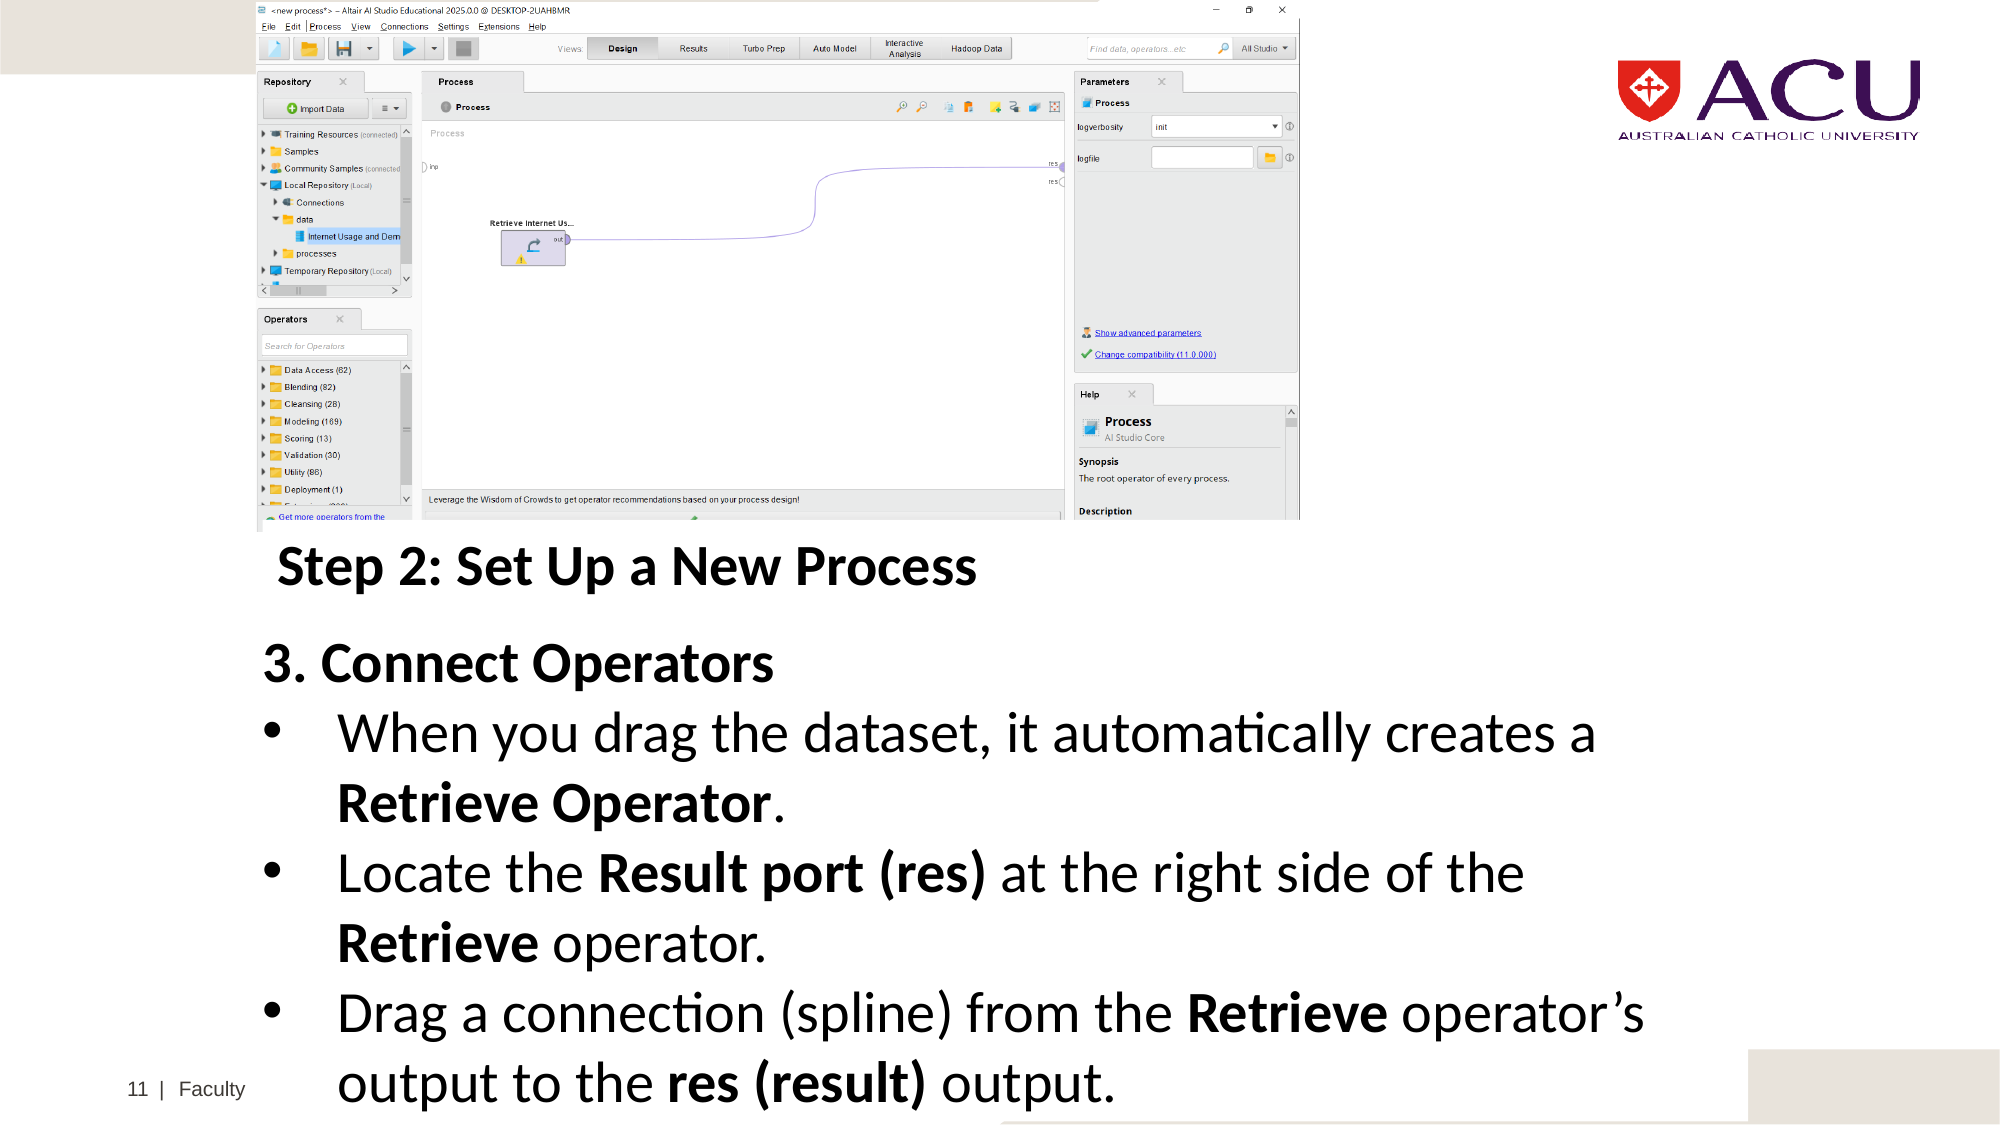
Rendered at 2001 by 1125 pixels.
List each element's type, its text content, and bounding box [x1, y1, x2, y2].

text_box Step 2: Set Up a New Process [262, 519, 1750, 605]
picture [255, 2, 1301, 532]
text_box 3. Connect Operators When you drag the dataset, it automatically creates a Retrieve Operator. Locate the Result port (res) at the right side of the Retrieve operator. Drag a connection (spline) from the Retrieve operator’s output to the res (result) output. [248, 616, 1749, 1122]
picture [1618, 59, 1920, 140]
slide_number 11 | Faculty of Business and Law | Peter Faber Business School [120, 1075, 937, 1125]
